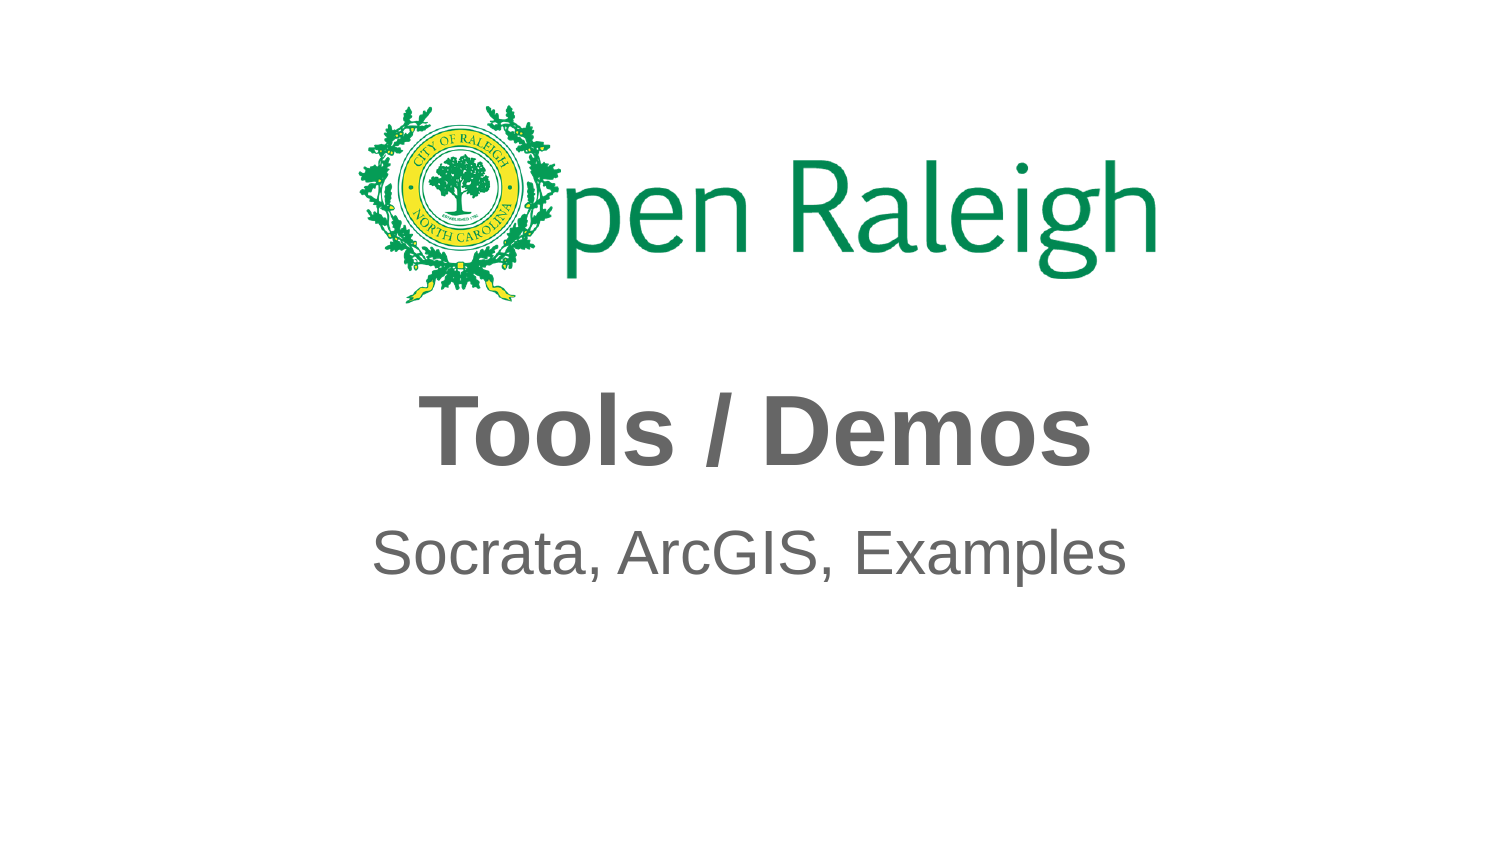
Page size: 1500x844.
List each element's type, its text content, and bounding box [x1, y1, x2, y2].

title Tools / Demos [125, 350, 1388, 442]
picture [355, 103, 1193, 311]
subtitle Socrata, ArcGIS, Examples [112, 496, 1388, 626]
